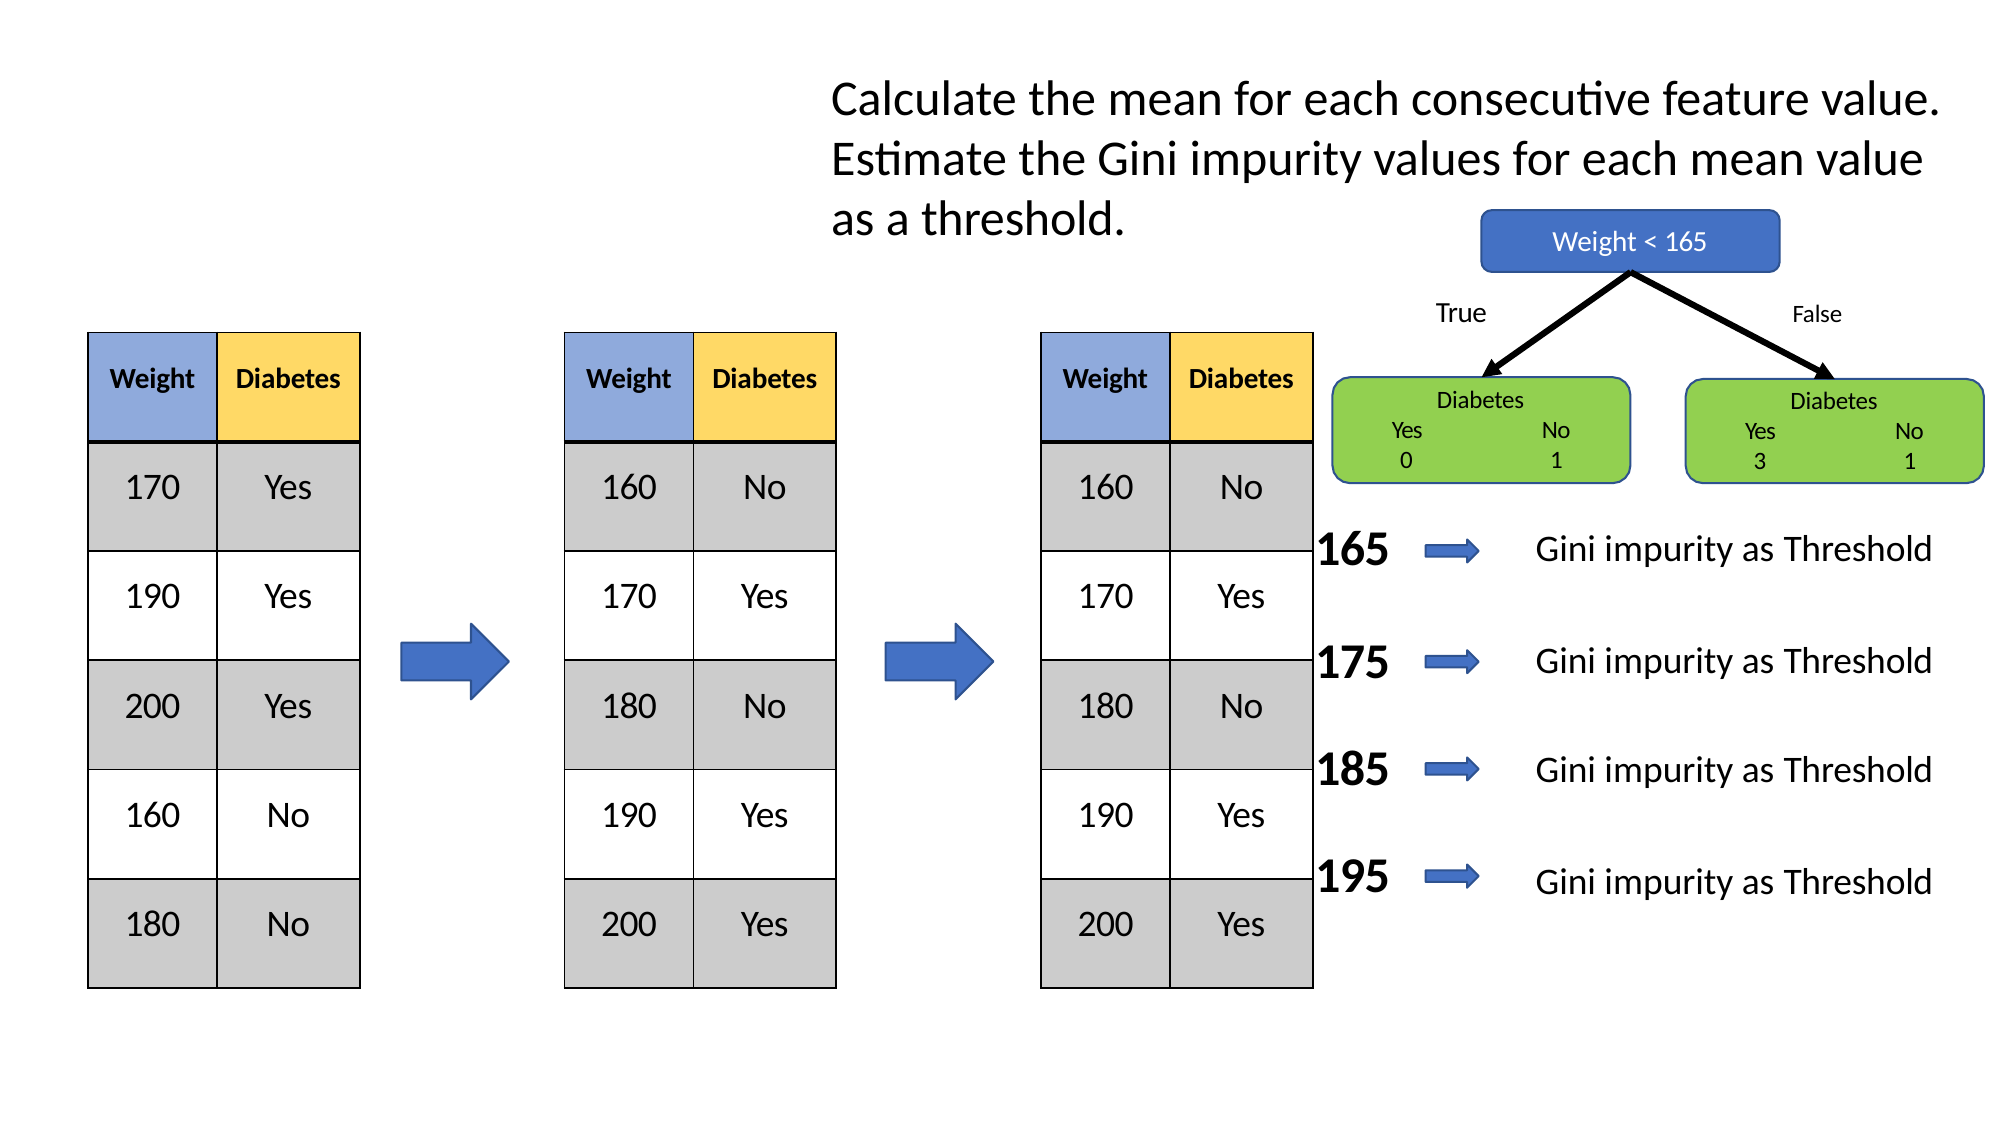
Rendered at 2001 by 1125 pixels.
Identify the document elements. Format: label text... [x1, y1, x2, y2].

text_box Gini impurity as Threshold [1533, 522, 1938, 570]
table_cell Yes [1171, 552, 1312, 659]
table_cell Yes [694, 880, 835, 987]
table_cell 200 [1042, 880, 1169, 987]
text_box True [1433, 291, 1491, 329]
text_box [1424, 756, 1481, 782]
table_cell 180 [565, 661, 693, 769]
table_header Diabetes [218, 333, 359, 440]
table_cell No [218, 880, 359, 987]
text_box Gini impurity as Threshold [1533, 854, 1938, 902]
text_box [1424, 538, 1481, 564]
table_header Weight [1042, 333, 1169, 440]
table_cell 170 [565, 552, 693, 659]
table_cell Yes [218, 661, 359, 769]
table_header Weight [89, 333, 216, 440]
text_box Gini impurity as Threshold [1533, 742, 1938, 790]
table_cell 190 [1042, 770, 1169, 878]
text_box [1331, 375, 1632, 485]
table_header Weight [565, 333, 693, 440]
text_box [1684, 377, 1986, 485]
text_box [1424, 863, 1481, 889]
table_cell No [1171, 661, 1312, 769]
table_cell Yes [218, 552, 359, 659]
table_cell 190 [89, 552, 216, 659]
text_box 165 [1313, 513, 1394, 576]
table_cell Yes [1171, 880, 1312, 987]
table_header Diabetes [1171, 333, 1312, 440]
table_cell Yes [218, 444, 359, 550]
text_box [884, 622, 995, 701]
table_cell 170 [89, 444, 216, 550]
text_box [1642, 282, 1833, 376]
text_box 175 [1313, 626, 1394, 689]
table_cell No [1171, 444, 1312, 550]
text_box False [1790, 295, 1846, 328]
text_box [1480, 208, 1782, 274]
text_box Gini impurity as Threshold [1533, 634, 1938, 682]
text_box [1424, 648, 1481, 675]
table_cell Yes [694, 552, 835, 659]
table_cell 180 [1042, 661, 1169, 769]
table_cell 190 [565, 770, 693, 878]
table_cell 160 [1042, 444, 1169, 550]
table_cell Yes [694, 770, 835, 878]
table_cell 160 [565, 444, 693, 550]
table_cell No [694, 444, 835, 550]
table_cell 200 [89, 661, 216, 769]
text_box [1483, 282, 1623, 374]
table_cell 160 [89, 770, 216, 878]
table_cell Yes [1171, 770, 1312, 878]
text_box as a threshold. [829, 183, 1131, 246]
table_cell No [694, 661, 835, 769]
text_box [400, 622, 511, 701]
table_cell 170 [1042, 552, 1169, 659]
table_cell No [218, 770, 359, 878]
table_cell 180 [89, 880, 216, 987]
text_box 185 [1313, 733, 1394, 796]
title Calculate the mean for each consecutive feature value. Estimate the Gini impurity values for each mean value [829, 63, 1944, 254]
table_cell 200 [565, 880, 693, 987]
text_box 195 [1313, 840, 1394, 903]
table_header Diabetes [694, 333, 835, 440]
